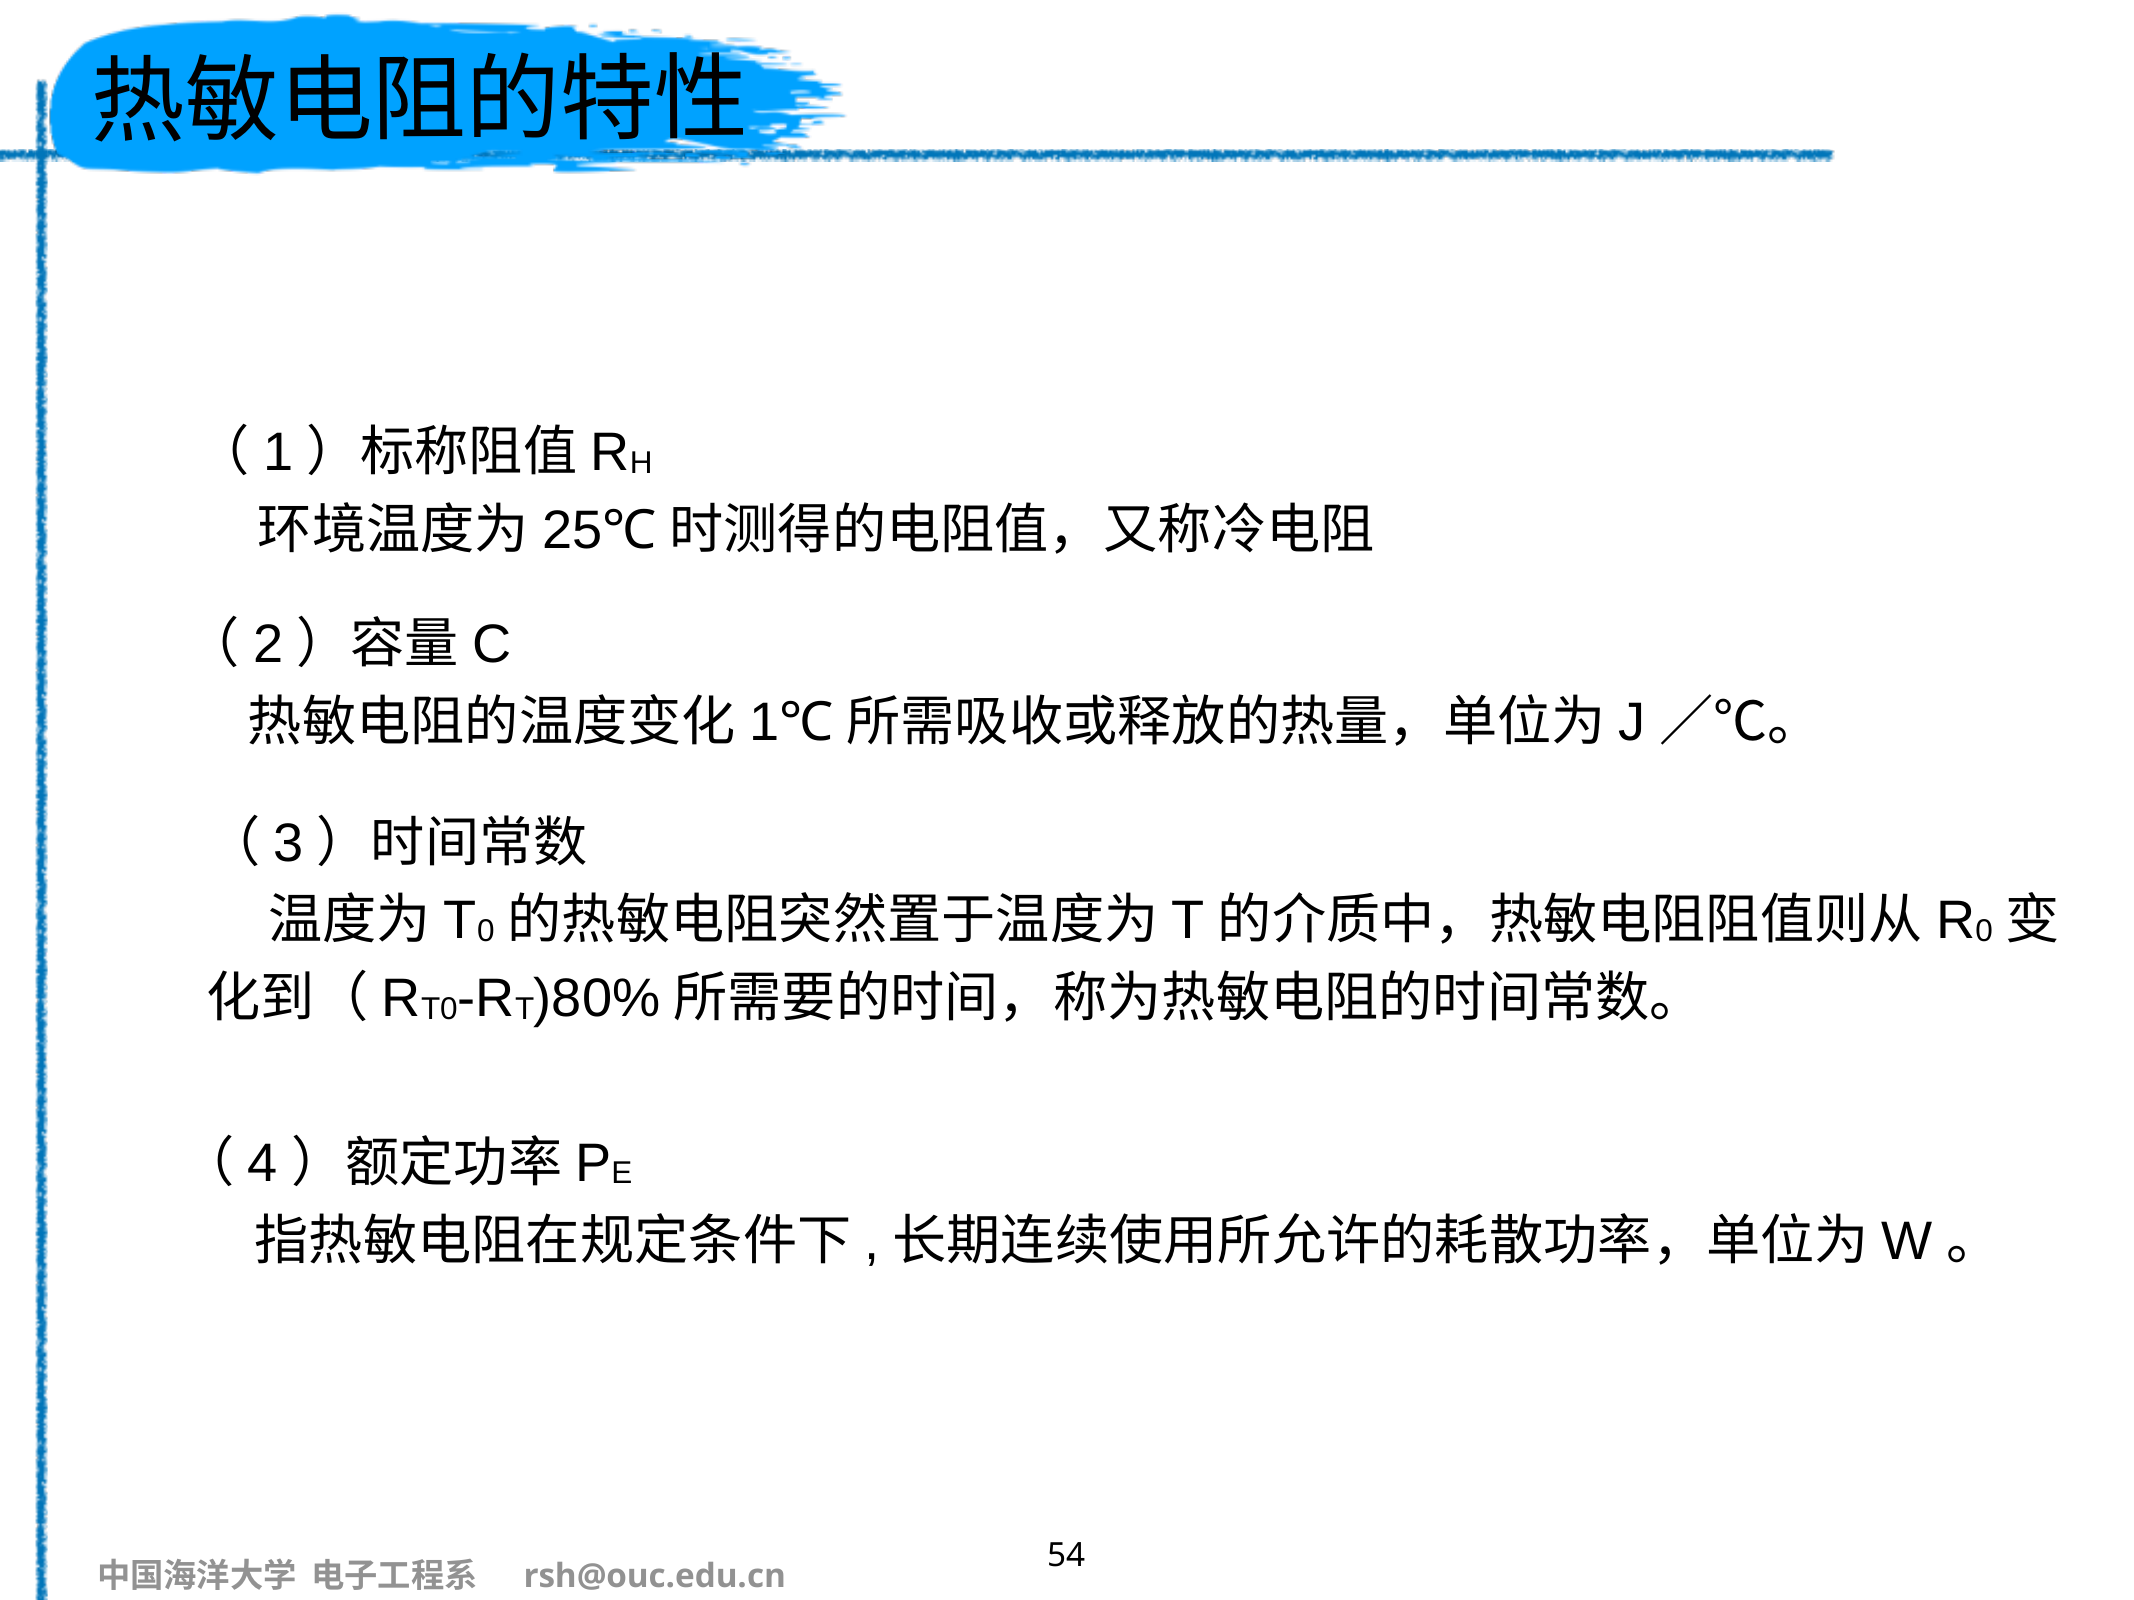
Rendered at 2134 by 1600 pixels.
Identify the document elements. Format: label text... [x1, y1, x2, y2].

text_box （1）标称阻值RH 环境温度为25℃时测得的电阻值，又称冷电阻 [187, 395, 1384, 568]
title 热敏电阻的特性 [53, 1, 786, 189]
picture [785, 11, 1841, 178]
picture [0, 11, 54, 1600]
text_box （3）时间常数 温度为T0的热敏电阻突然置于温度为T的介质中，热敏电阻阻值则从R0变化到（RT0-RT)80%所需要的时间，称为热敏电阻的时间常数。 [197, 785, 2112, 1036]
text_box （4）额定功率PE 指热敏电阻在规定条件下,长期连续使用所允许的耗散功率，单位为W。 [172, 1105, 2009, 1279]
text_box （2）容量C 热敏电阻的温度变化1℃所需吸收或释放的热量，单位为J／℃。 [177, 586, 1831, 760]
slide_number 54 [1037, 1524, 1095, 1579]
